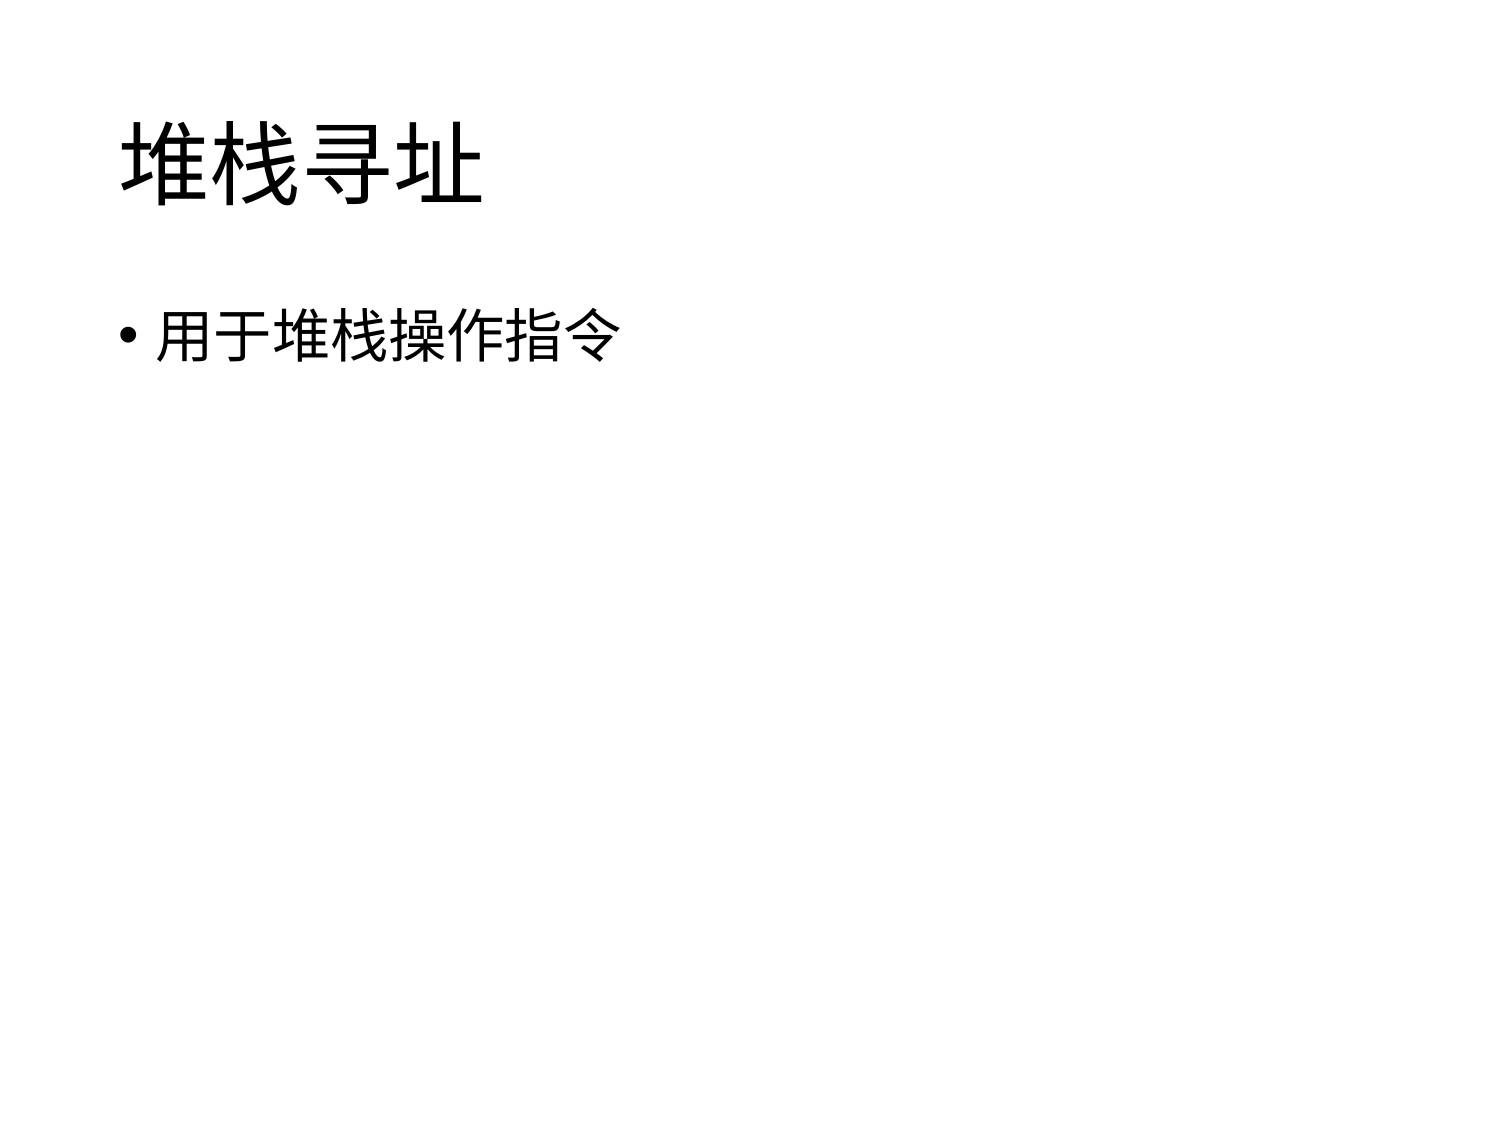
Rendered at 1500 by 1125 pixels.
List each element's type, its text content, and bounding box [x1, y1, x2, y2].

list 用于堆栈操作指令 [103, 299, 1397, 1014]
title 堆栈寻址 [103, 59, 1397, 278]
